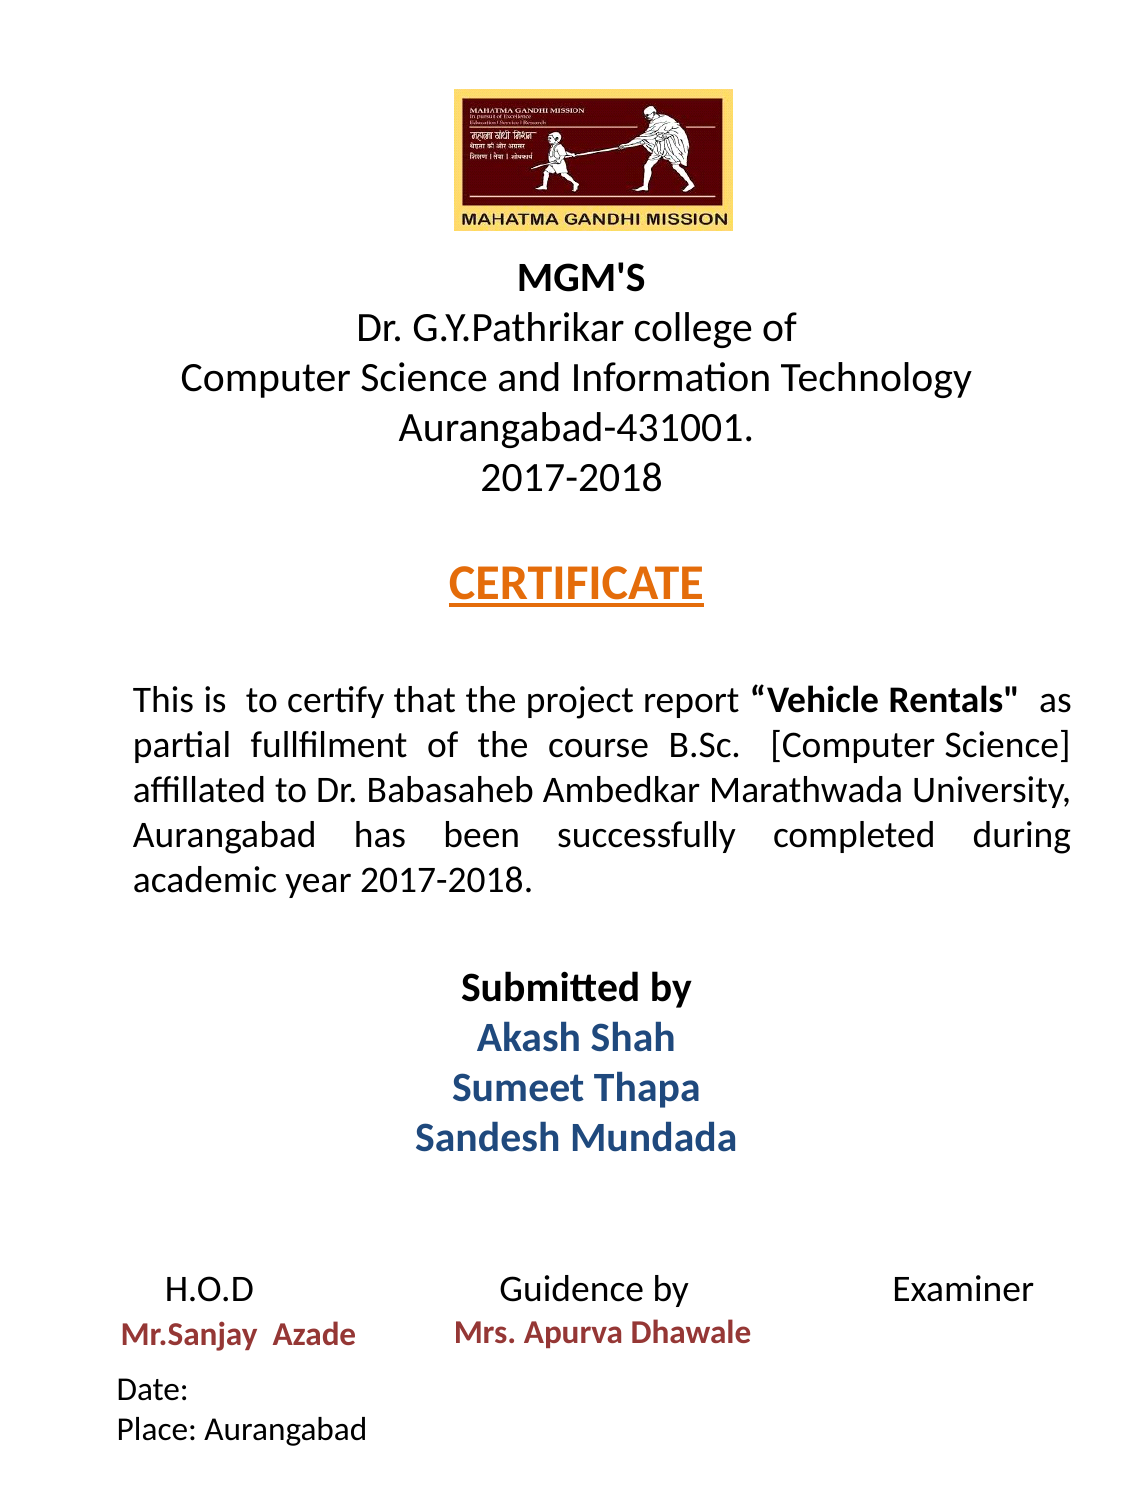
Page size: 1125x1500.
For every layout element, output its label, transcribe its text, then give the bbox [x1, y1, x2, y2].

text_box Date: Place: Aurangabad [101, 1359, 454, 1454]
text_box Mr.Sanjay Azade [105, 1305, 421, 1360]
picture [453, 89, 733, 231]
text_box This is to certify that the project report “Vehicle Rentals" as partial fullfilment of the course B.Sc. [Computer Science] affillated to Dr. Babasaheb Ambedkar Marathwada University, Aurangabad has been successfully completed during academic year 2017-2018. [118, 667, 1087, 907]
title MGM'S Dr. G.Y.Pathrikar college of Computer Science and Information Technology Aurangabad-431001. 2017-2018 CERTIFICATE Submitted by Akash Shah Sumeet Thapa Sandesh Mundada H.O.D Guidence by Examiner Mrs. Apurva Dhawale [28, 0, 1125, 1500]
